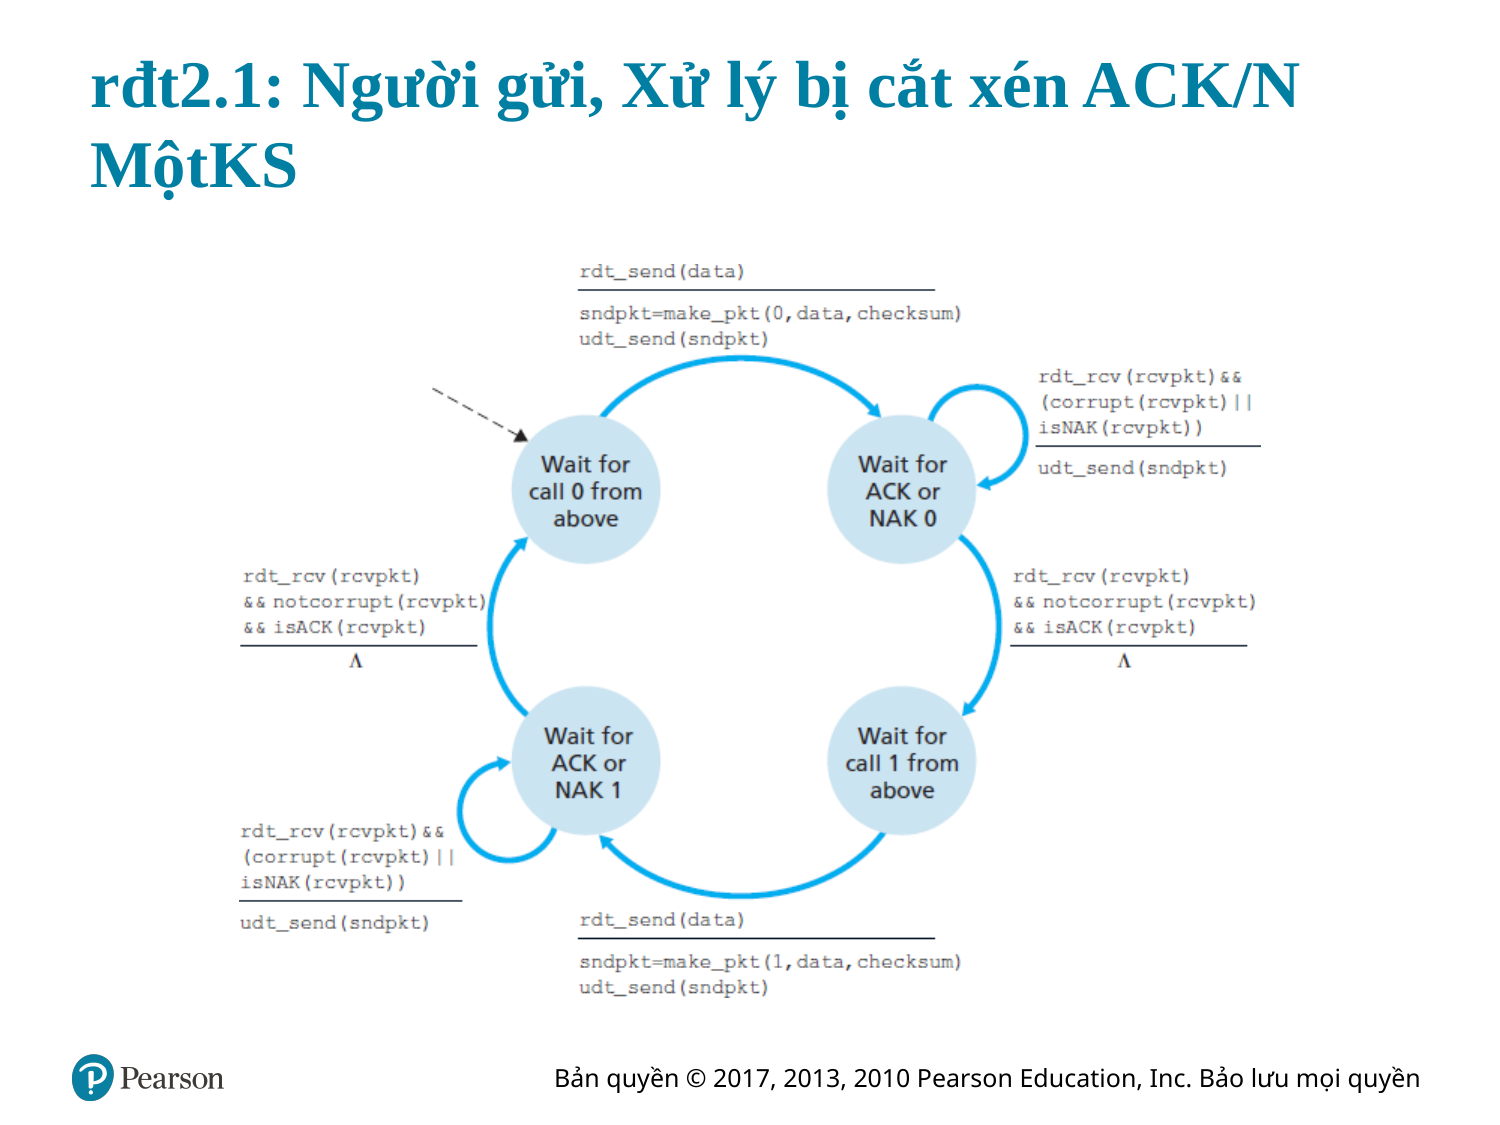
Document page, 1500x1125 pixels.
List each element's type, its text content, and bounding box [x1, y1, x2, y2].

picture [98, 1054, 224, 1101]
picture [72, 1054, 88, 1070]
title r đ t2.1: Người gửi, Xử lý bị cắt xén A C K / N Một K S [75, 0, 1425, 216]
picture [238, 263, 1261, 998]
picture [80, 1063, 106, 1088]
picture [72, 1087, 83, 1101]
